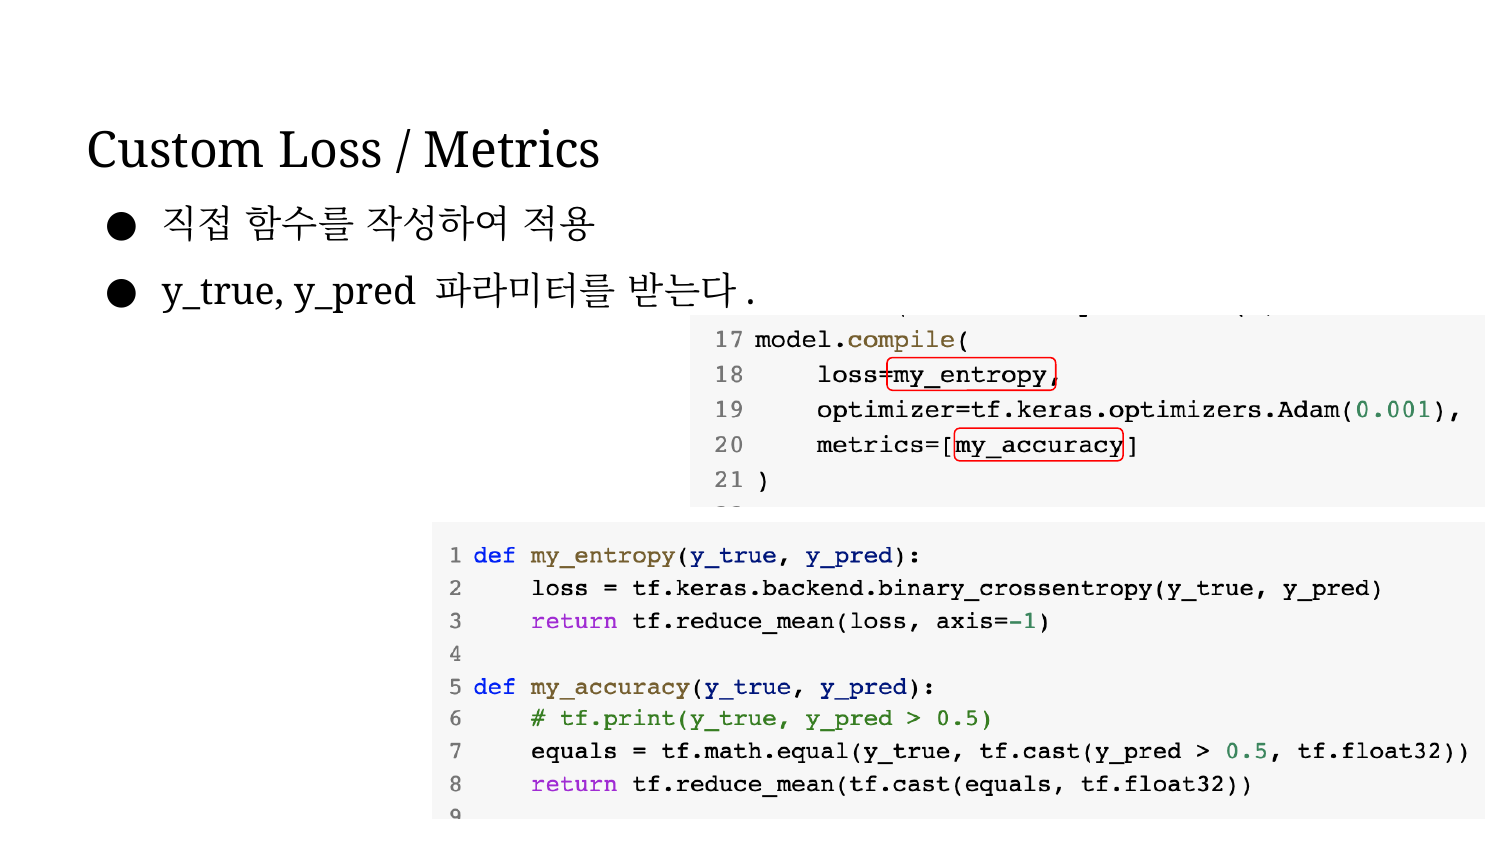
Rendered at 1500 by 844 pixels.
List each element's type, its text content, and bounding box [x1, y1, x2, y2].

picture [431, 515, 1485, 820]
title Custom Loss / Metrics 직접 함수를 작성하여 적용 y_true, y_pred 파라미터를 받는다. [71, 72, 865, 447]
picture [690, 315, 1485, 507]
